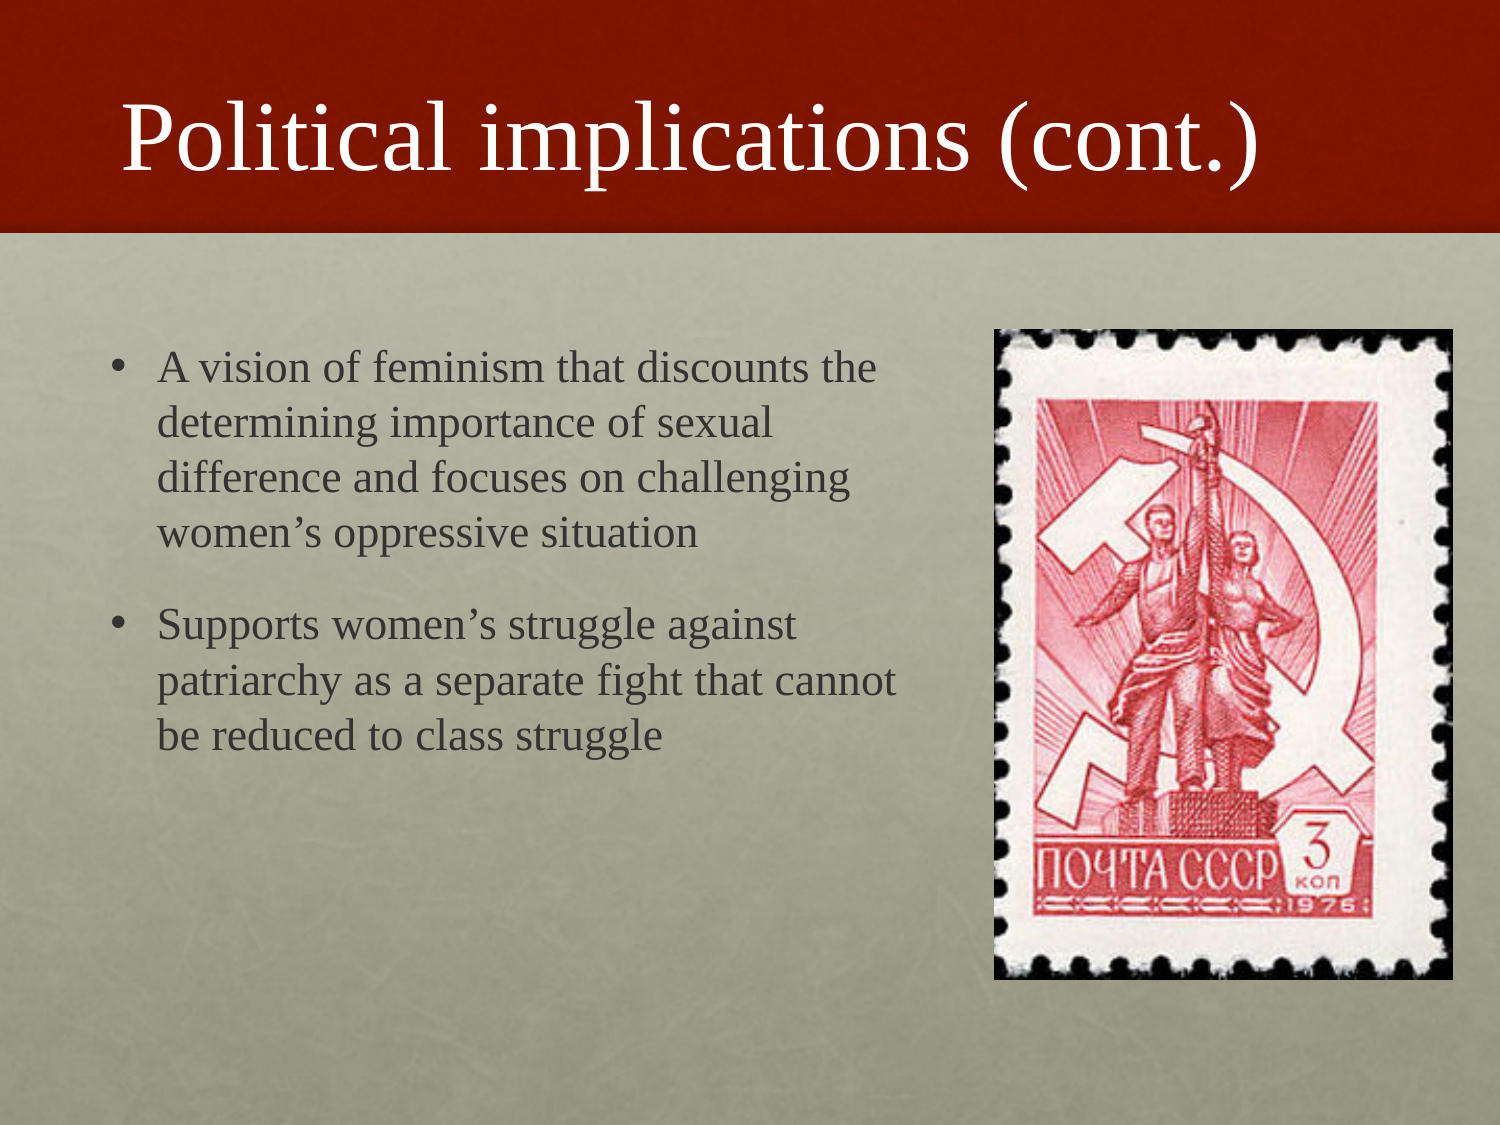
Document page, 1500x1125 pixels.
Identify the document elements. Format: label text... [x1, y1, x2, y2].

text_box A vision of feminism that discounts the determining importance of sexual difference and focuses on challenging women’s oppressive situation Supports women’s struggle against patriarchy as a separate fight that cannot be reduced to class struggle [95, 329, 916, 1125]
text_box Political implications (cont.) [105, 63, 1265, 198]
picture [0, 0, 1500, 1125]
